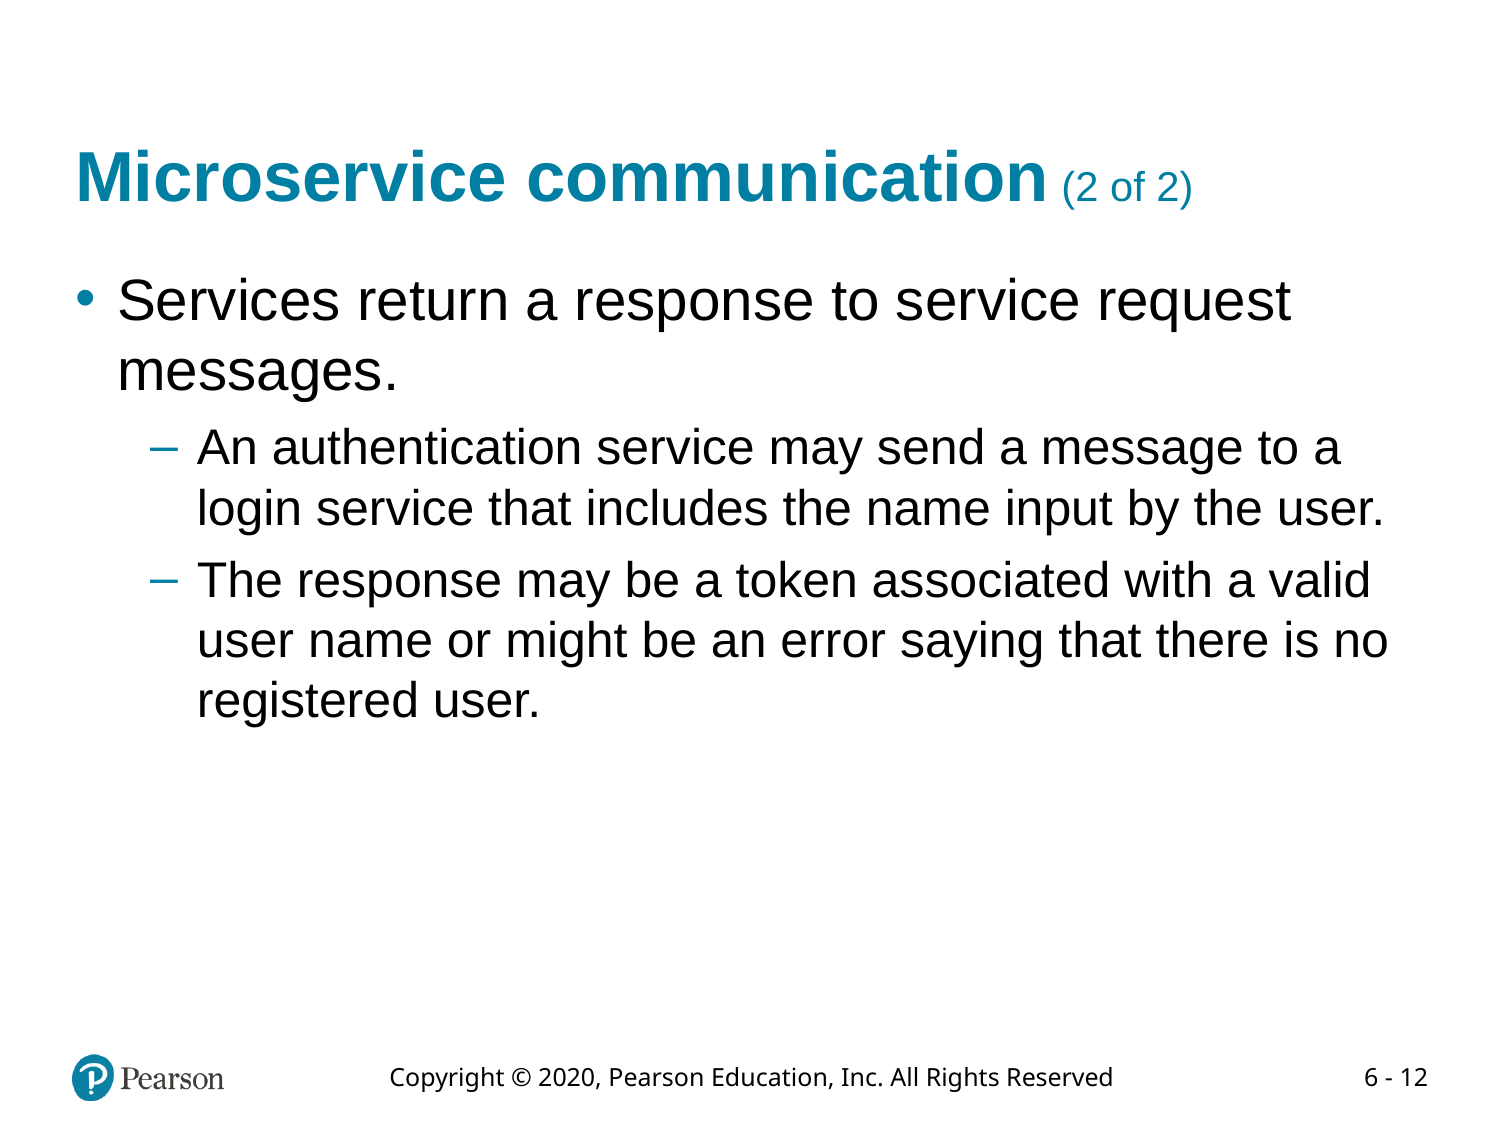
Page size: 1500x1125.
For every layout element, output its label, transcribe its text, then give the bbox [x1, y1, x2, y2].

title Microservice communication (2 of 2) [75, 35, 1425, 216]
picture [81, 1064, 107, 1089]
picture [99, 1054, 224, 1101]
picture [72, 1087, 83, 1101]
list Services return a response to service request messages. An authentication service may send a message to a login service that includes the name input by the user. The response may be a token associated with a valid user name or might be an error saying that there is no registered user. [75, 262, 1425, 1005]
picture [72, 1054, 89, 1072]
